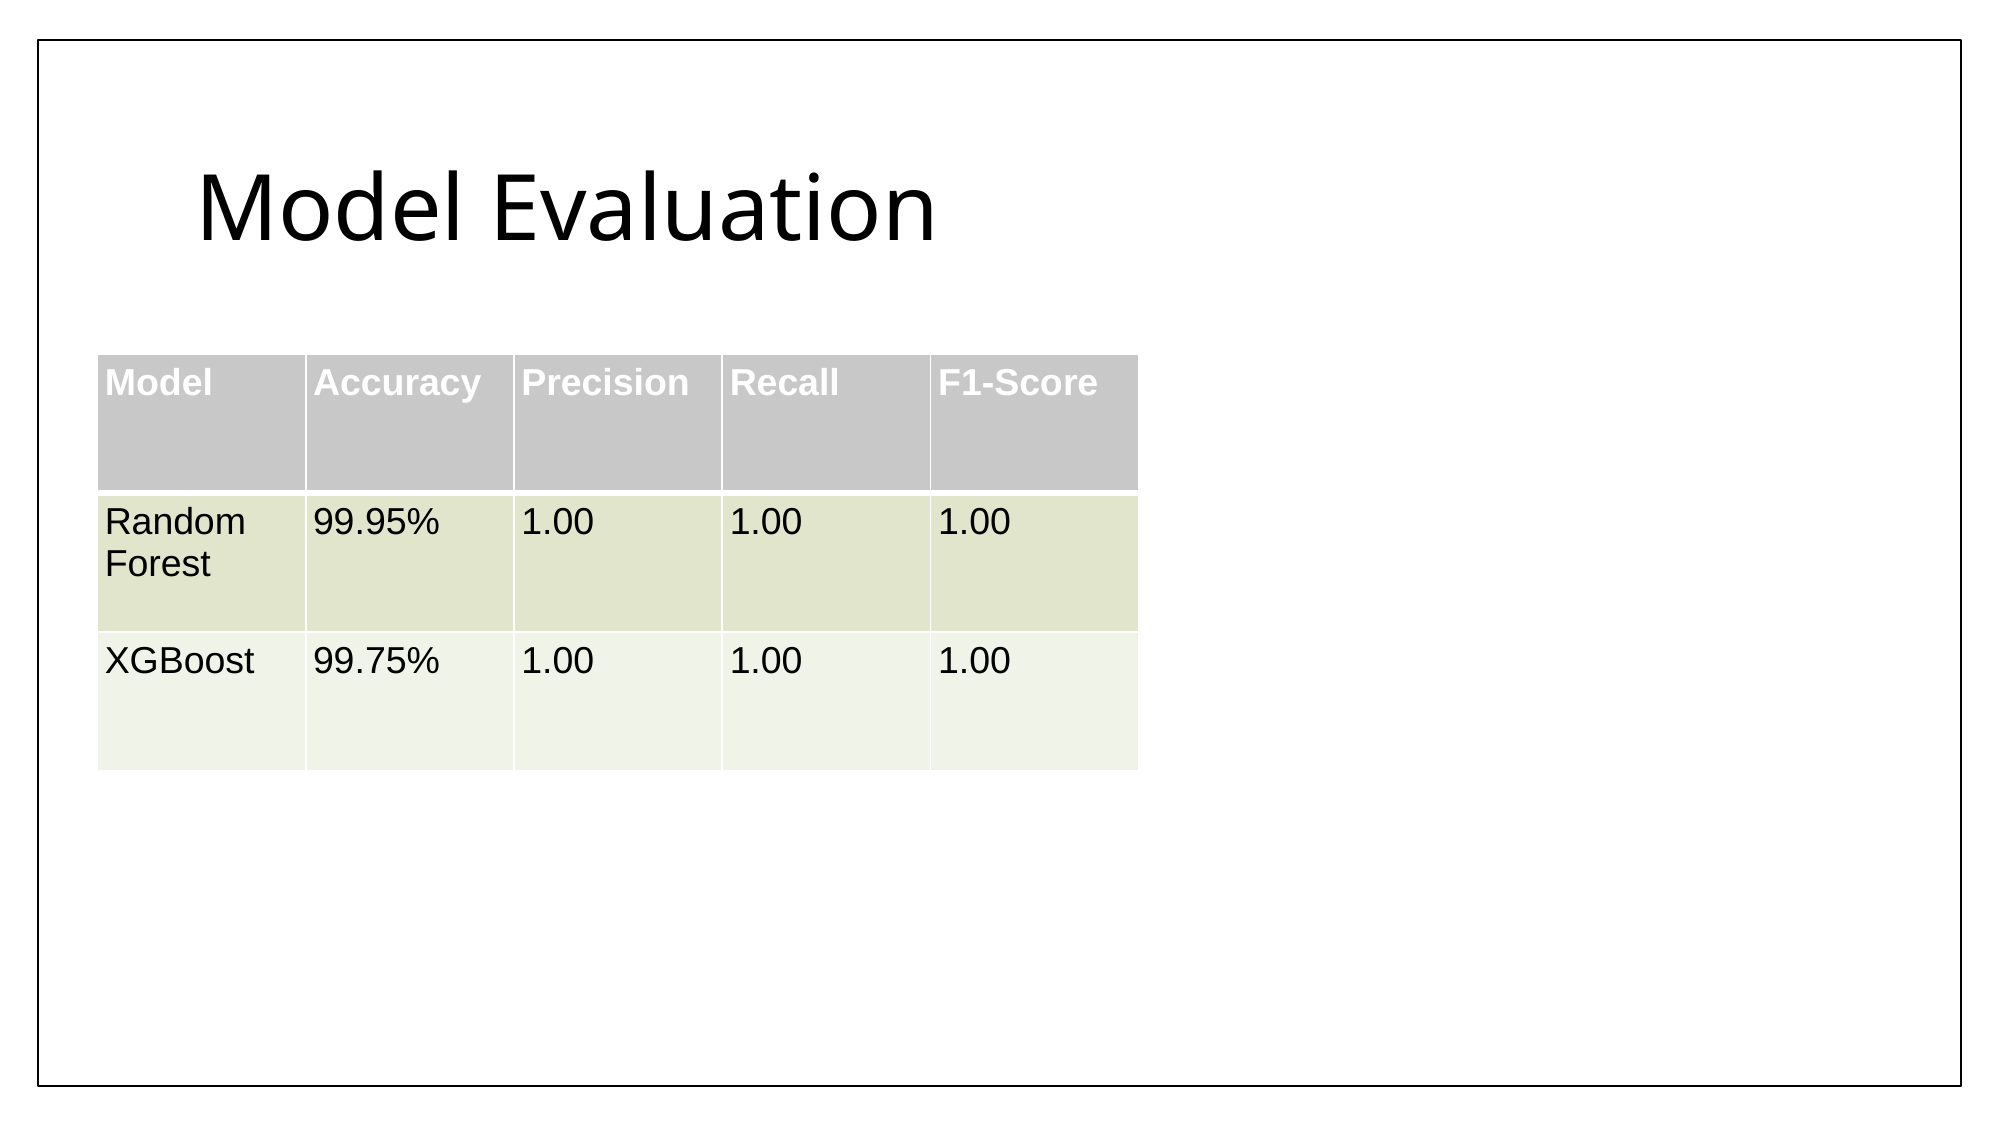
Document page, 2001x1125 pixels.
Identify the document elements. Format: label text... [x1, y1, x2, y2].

table_header Precision [515, 355, 721, 490]
table_header Recall [723, 355, 930, 490]
table_cell 99.95% [307, 496, 513, 631]
table_cell 1.00 [931, 633, 1138, 770]
table_header F1-Score [931, 355, 1138, 490]
title Model Evaluation [186, 99, 1808, 323]
table_cell 1.00 [723, 496, 930, 631]
table_cell 99.75% [307, 633, 513, 770]
table_header Accuracy [307, 355, 513, 490]
table_cell XGBoost [98, 633, 305, 770]
table_cell 1.00 [931, 496, 1138, 631]
table_cell 1.00 [515, 633, 721, 770]
table_cell 1.00 [723, 633, 930, 770]
table_cell Random Forest [98, 496, 305, 631]
table_cell 1.00 [515, 496, 721, 631]
table_header Model [98, 355, 305, 490]
